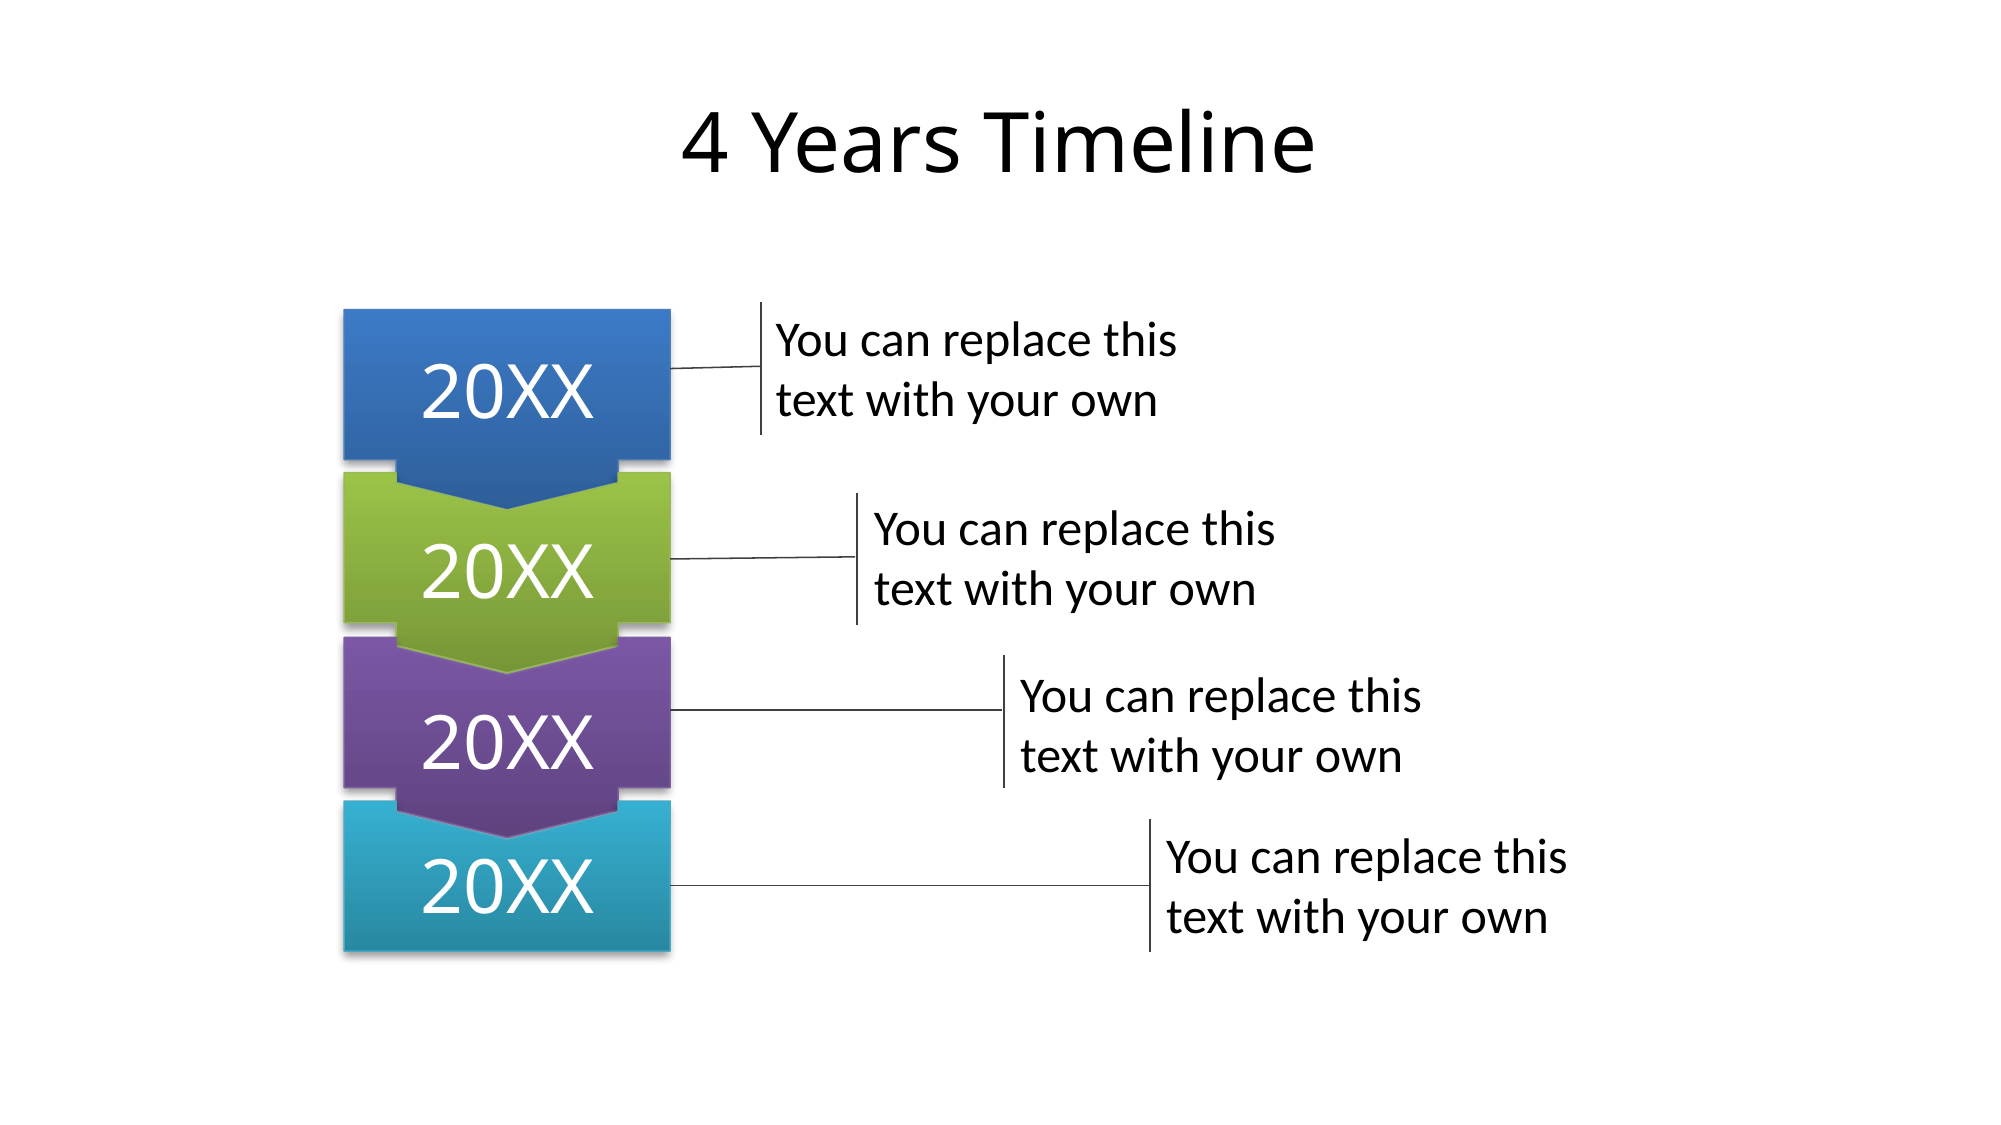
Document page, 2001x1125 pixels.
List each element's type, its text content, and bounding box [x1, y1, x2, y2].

text_box [343, 800, 671, 952]
text_box [343, 636, 671, 831]
text_box 20XX [405, 516, 609, 622]
text_box [343, 471, 671, 673]
text_box [343, 308, 671, 508]
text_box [669, 654, 1484, 795]
text_box 20XX [405, 336, 609, 441]
text_box 20XX [405, 687, 609, 793]
title 4 Years Timeline [99, 45, 1900, 233]
text_box 20XX [405, 831, 609, 937]
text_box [669, 488, 1338, 628]
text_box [669, 815, 1630, 956]
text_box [669, 298, 1240, 439]
